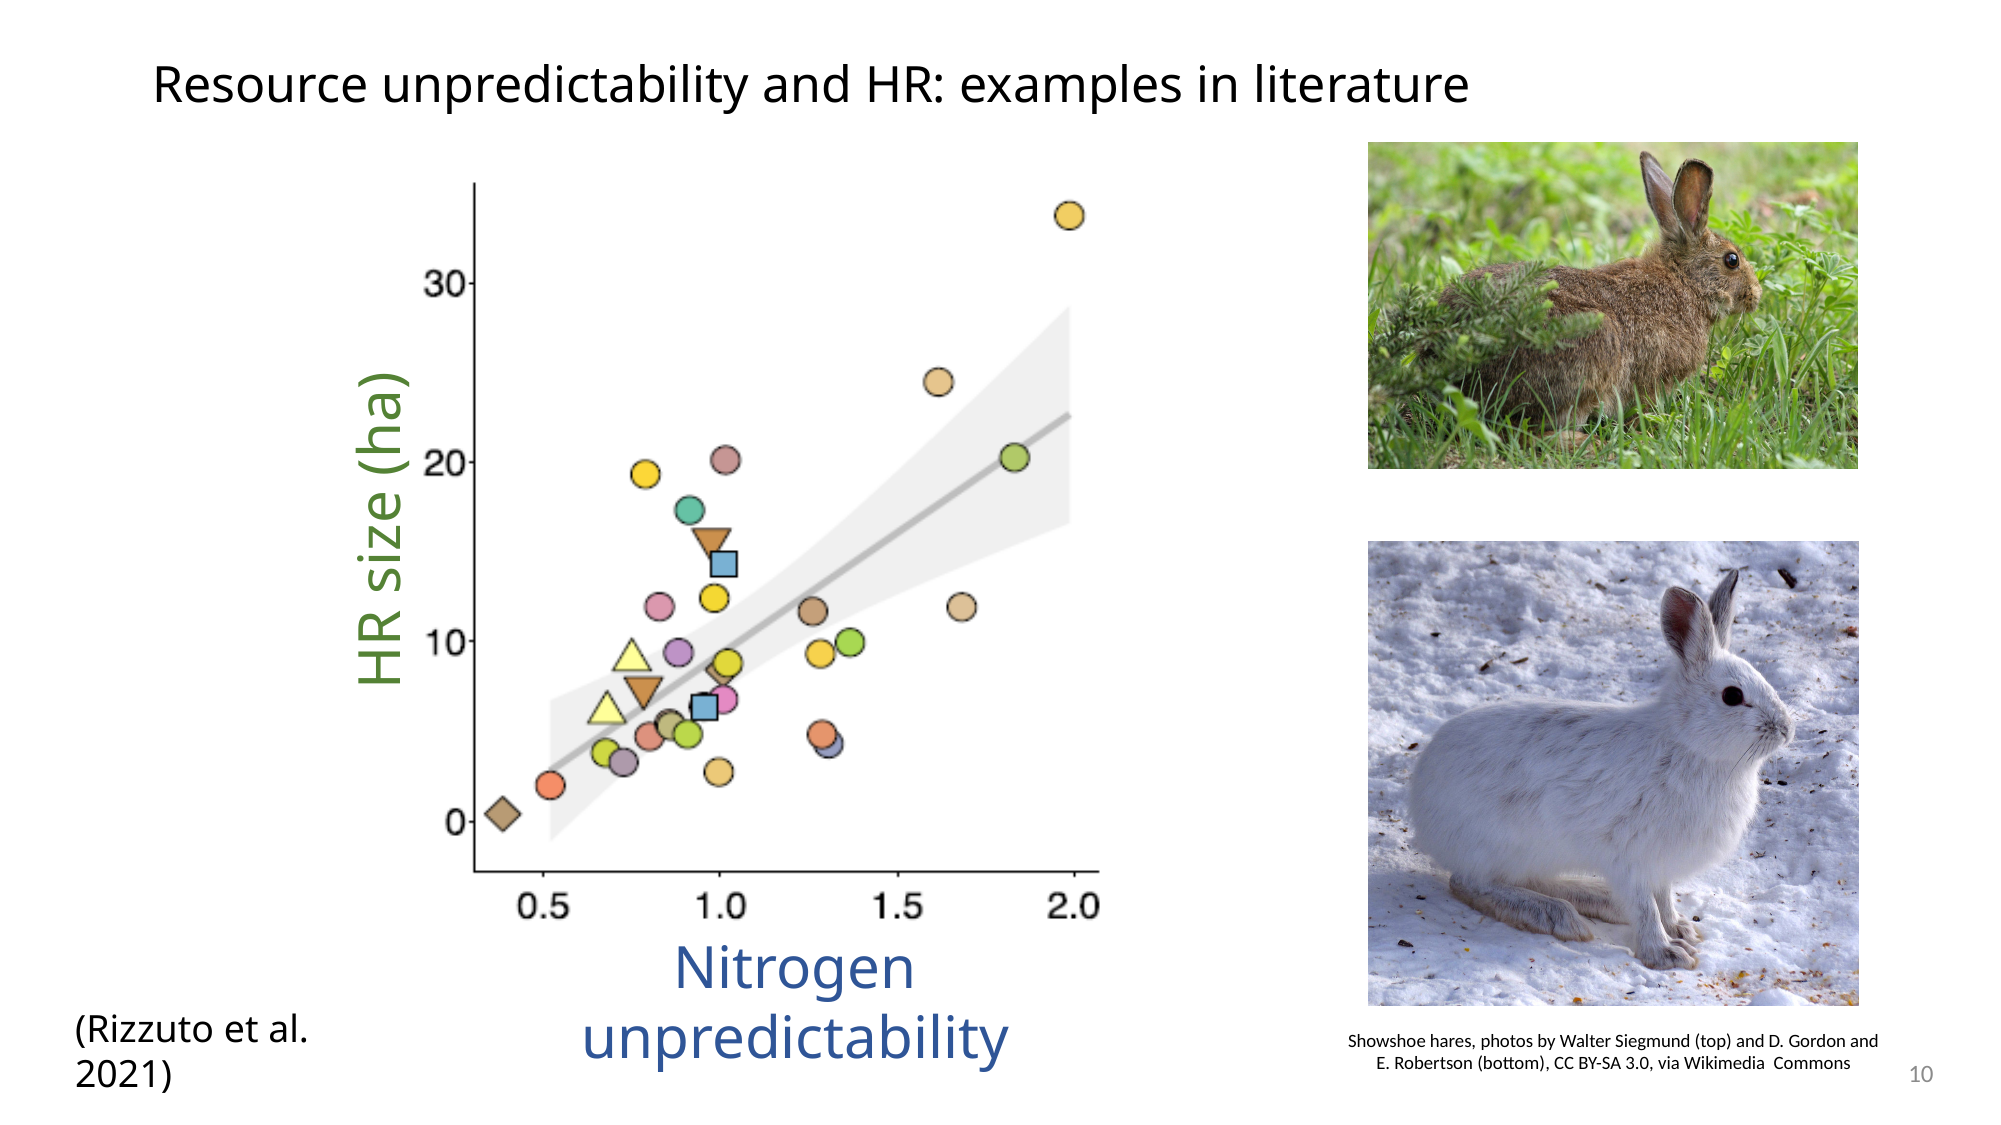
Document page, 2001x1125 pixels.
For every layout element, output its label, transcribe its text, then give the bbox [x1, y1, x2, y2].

text_box (Rizzuto et al. 2021) [60, 997, 402, 1103]
title Resource unpredictability and HR: examples in literature [137, 59, 1863, 112]
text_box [1368, 142, 1859, 1006]
text_box HR size (ha) [334, 209, 420, 853]
text_box Nitrogen unpredictability [473, 941, 1117, 1078]
slide_number 10 [1830, 1042, 1949, 1103]
text_box Showshoe hares, photos by Walter Siegmund (top) and D. Gordon and E. Robertson (bottom), CC BY-SA 3.0, via Wikimedia Commons [1323, 1021, 1904, 1081]
picture [420, 163, 1117, 941]
